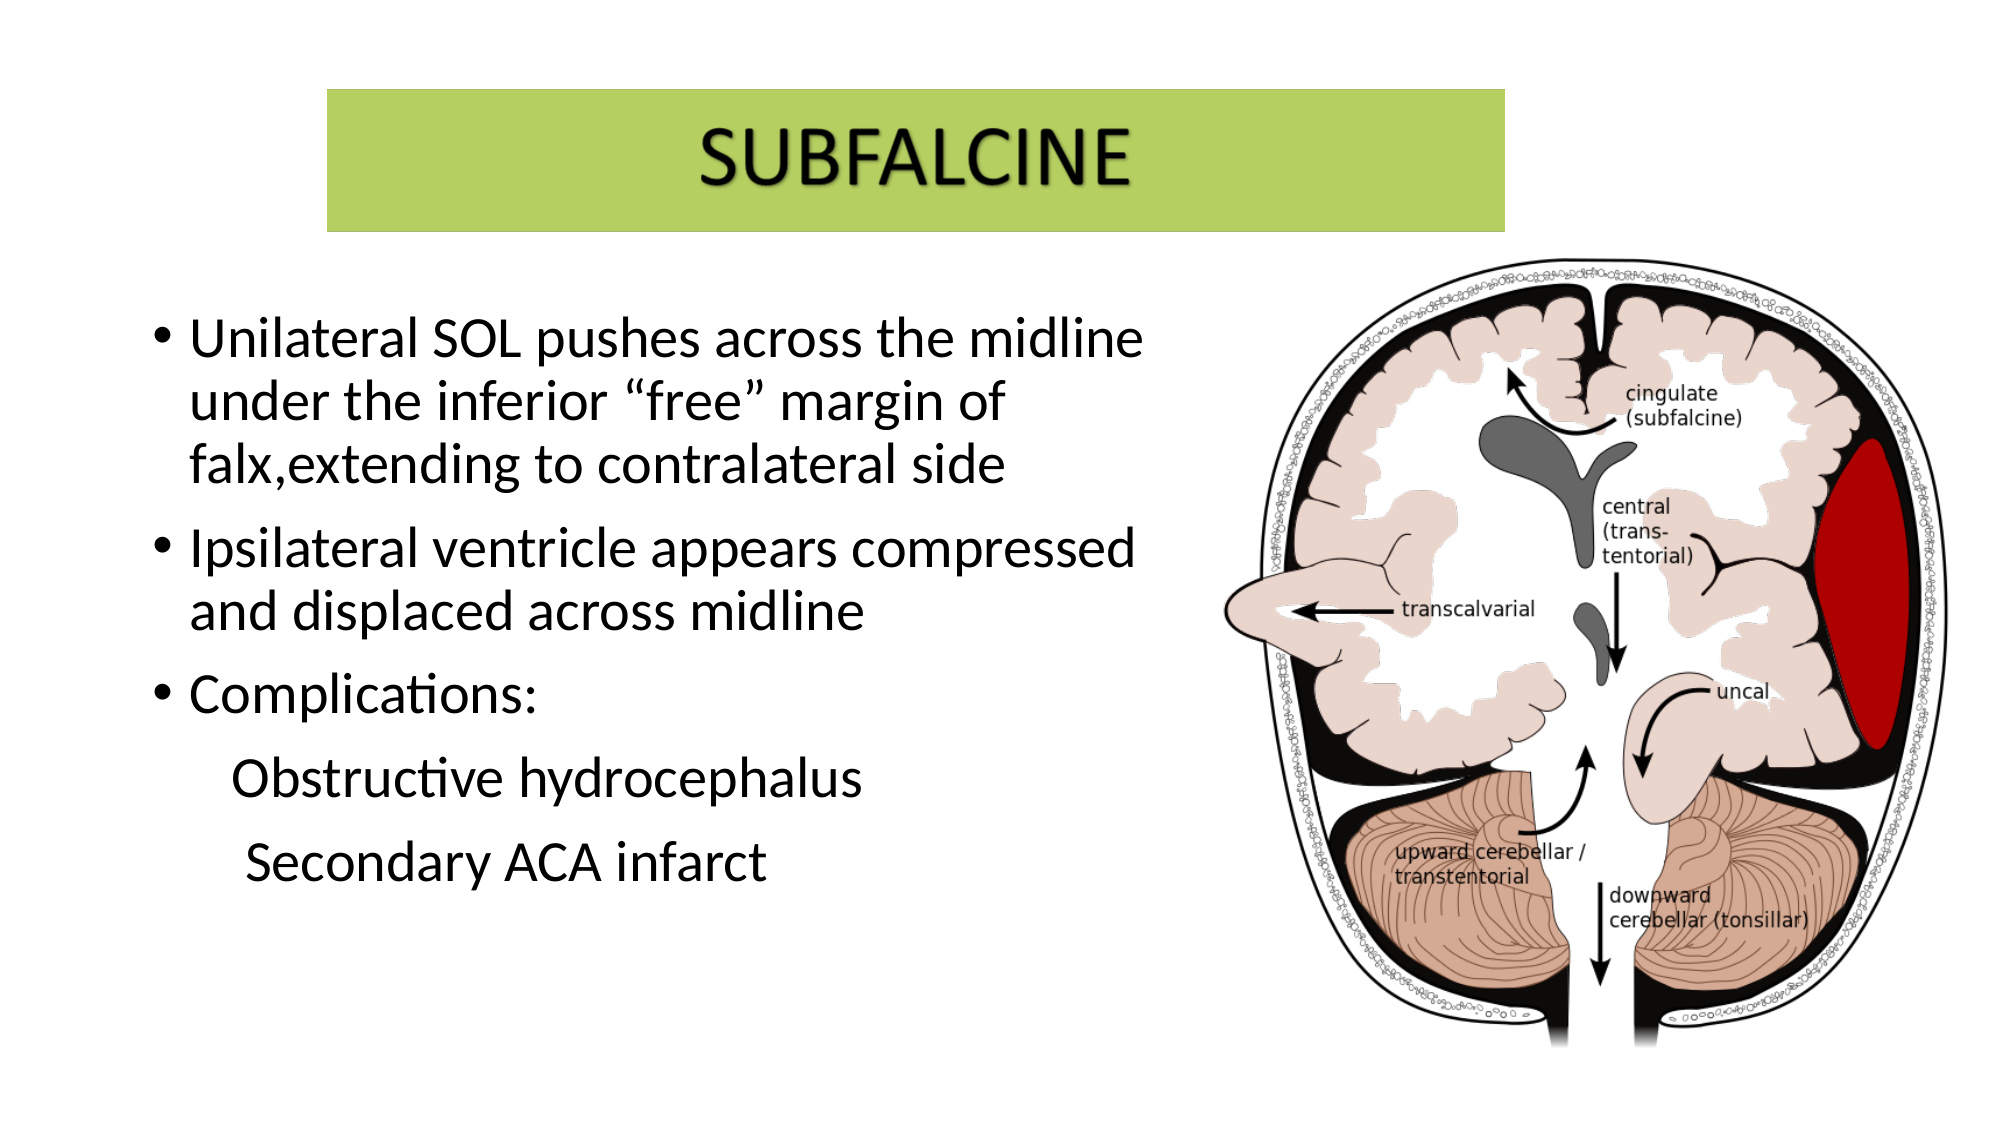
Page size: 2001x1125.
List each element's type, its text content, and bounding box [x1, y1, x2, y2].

list Unilateral SOL pushes across the midline under the inferior “free” margin of falx,extending to contralateral side Ipsilateral ventricle appears compressed and displaced across midline Complications: Obstructive hydrocephalus Secondary ACA infarct [137, 299, 1176, 1014]
picture [326, 72, 1953, 1050]
